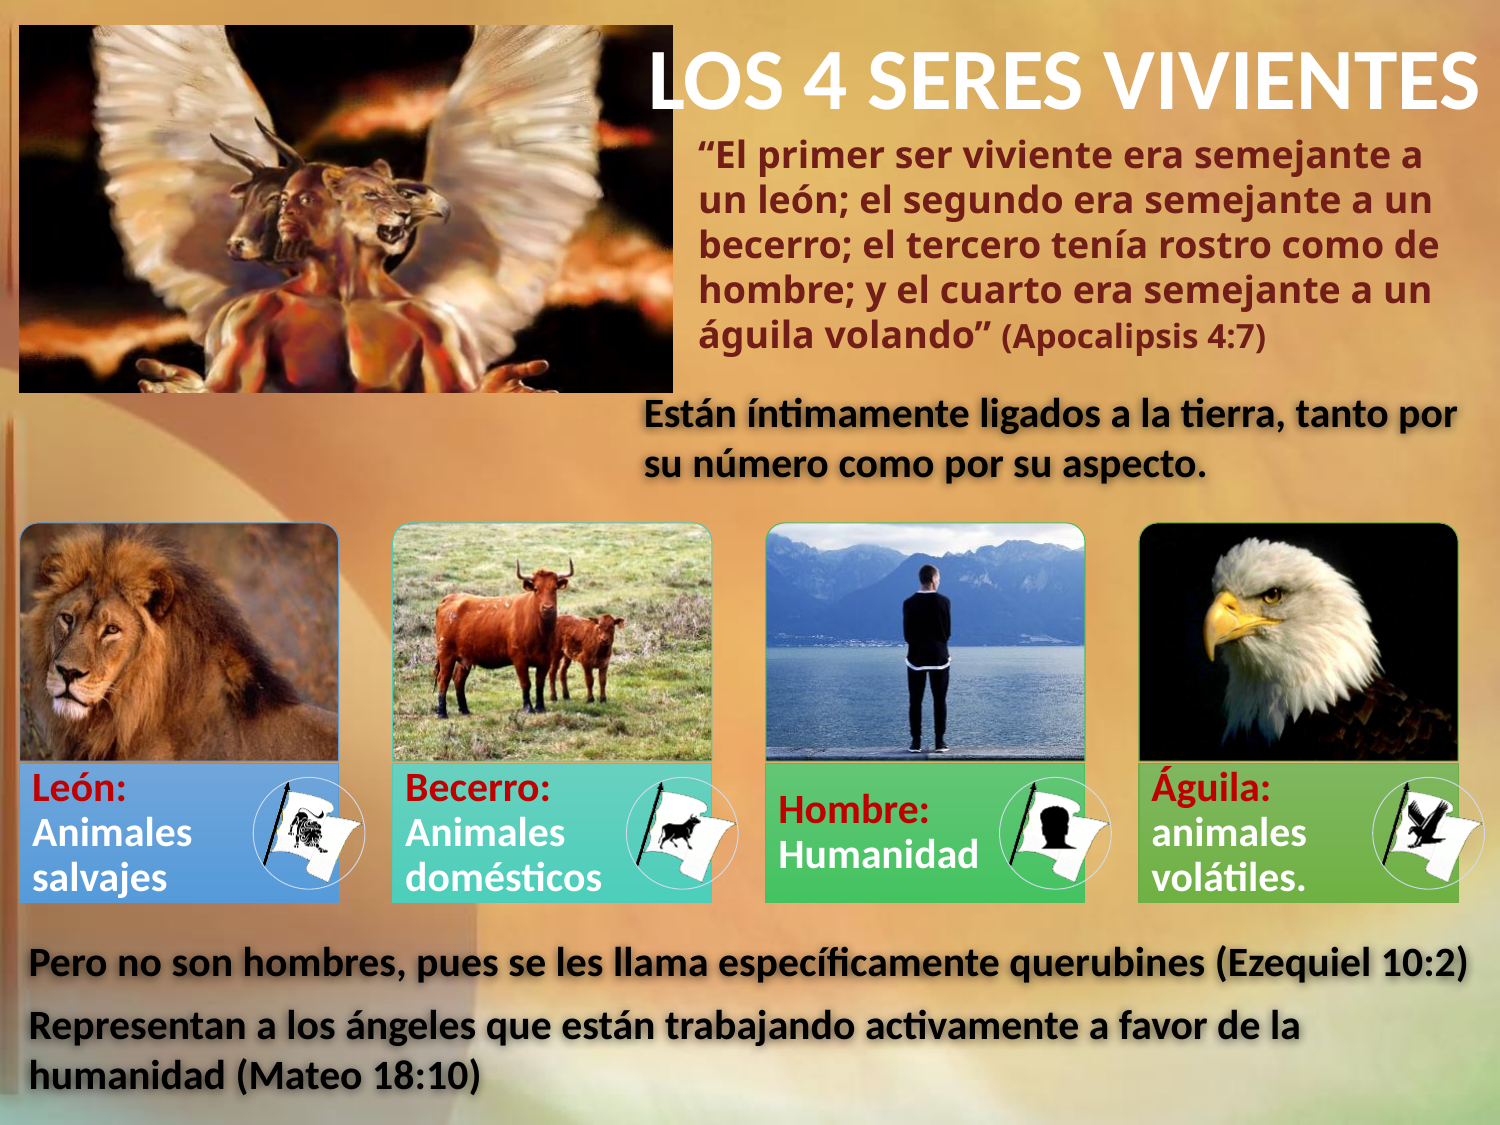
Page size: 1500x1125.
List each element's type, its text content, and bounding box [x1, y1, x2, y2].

text_box LOS 4 SERES VIVIENTES [628, 14, 1500, 134]
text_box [18, 478, 1486, 934]
picture [0, 0, 1500, 1125]
text_box “El primer ser viviente era semejante a un león; el segundo era semejante a un becerro; el tercero tenía rostro como de hombre; y el cuarto era semejante a un águila volando” (Apocalipsis 4:7) [683, 123, 1489, 364]
text_box Pero no son hombres, pues se les llama específicamente querubines (Ezequiel 10:2) Representan a los ángeles que están trabajando activamente a favor de la humanidad (Mateo 18:10) [13, 927, 1493, 1106]
text_box Están íntimamente ligados a la tierra, tanto por su número como por su aspecto. [628, 377, 1476, 478]
